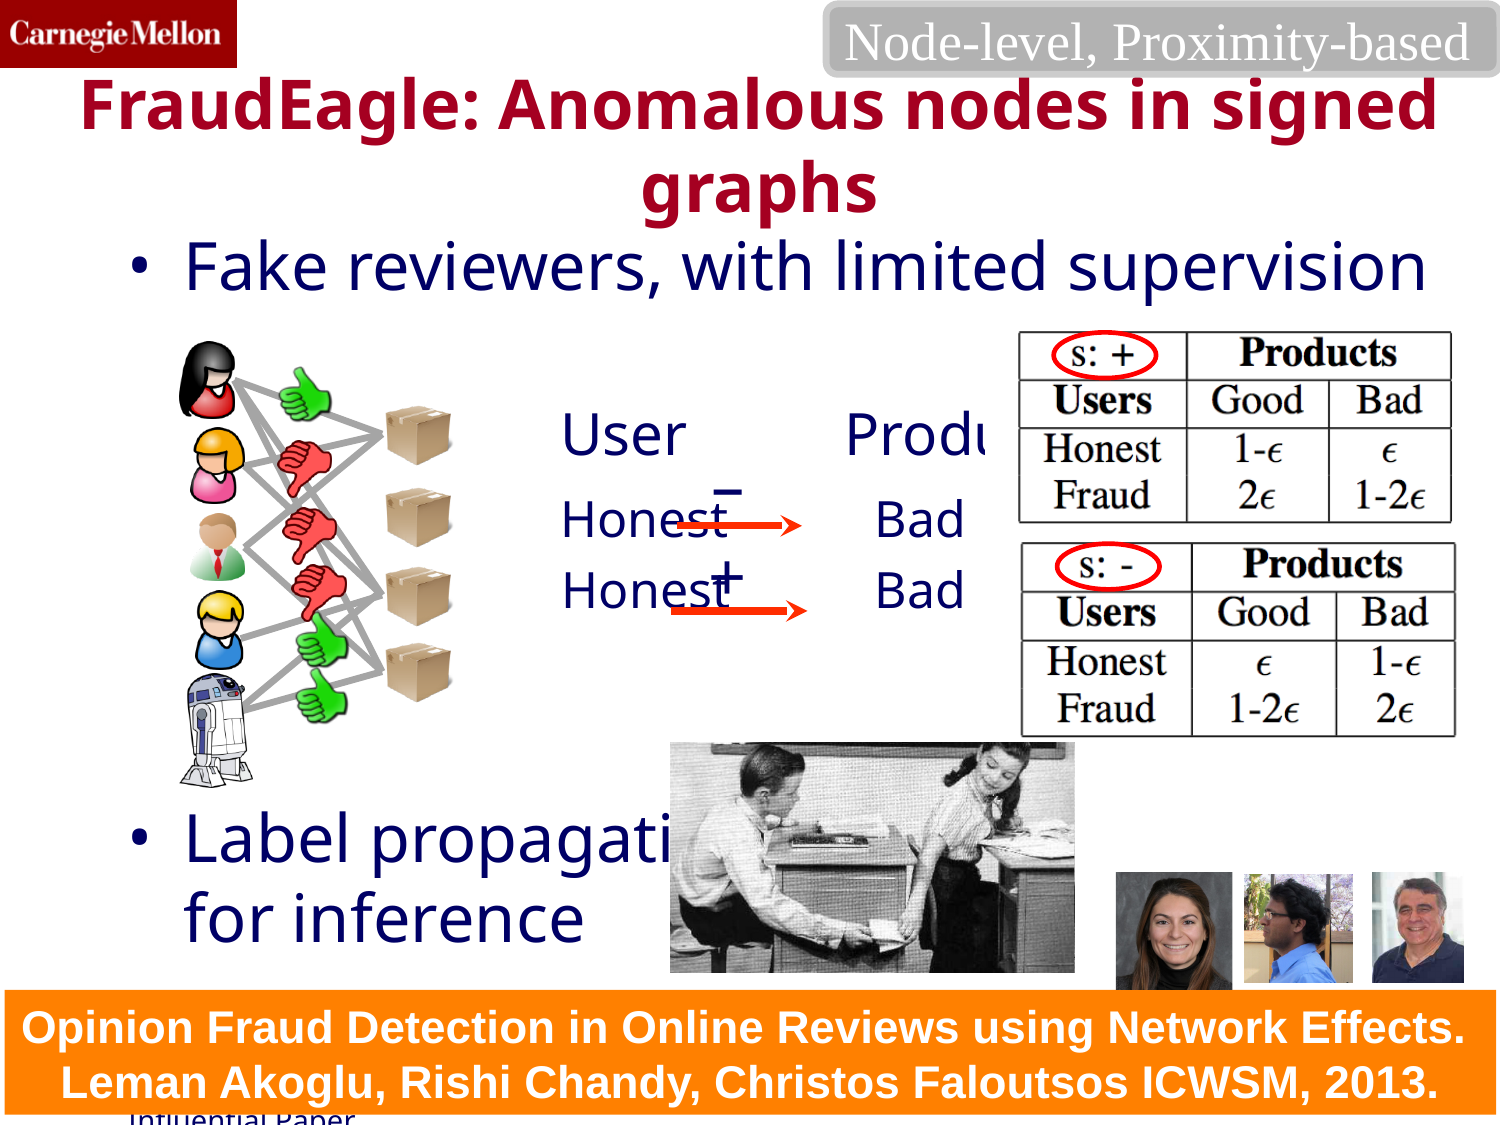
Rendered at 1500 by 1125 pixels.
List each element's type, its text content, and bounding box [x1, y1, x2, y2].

picture [1371, 872, 1464, 984]
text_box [178, 341, 455, 788]
picture [0, 0, 237, 68]
text_box + [687, 533, 768, 610]
text_box Node-level, Proximity-based [826, 3, 1500, 75]
text_box Opinion Fraud Detection in Online Reviews using Network Effects. Leman Akoglu, Rishi Chandy, Christos Faloutsos ICWSM, 2013. [4, 989, 1497, 1115]
text_box – [694, 435, 762, 522]
picture [670, 742, 1076, 973]
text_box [985, 310, 1476, 748]
title FraudEagle: Anomalous nodes in signed graphs [4, 87, 1500, 200]
list Fake reviewers, with limited supervision User Product Honest Bad Honest Bad Label propagation for inference [112, 216, 1500, 979]
picture [1115, 872, 1233, 990]
picture [1244, 874, 1354, 984]
